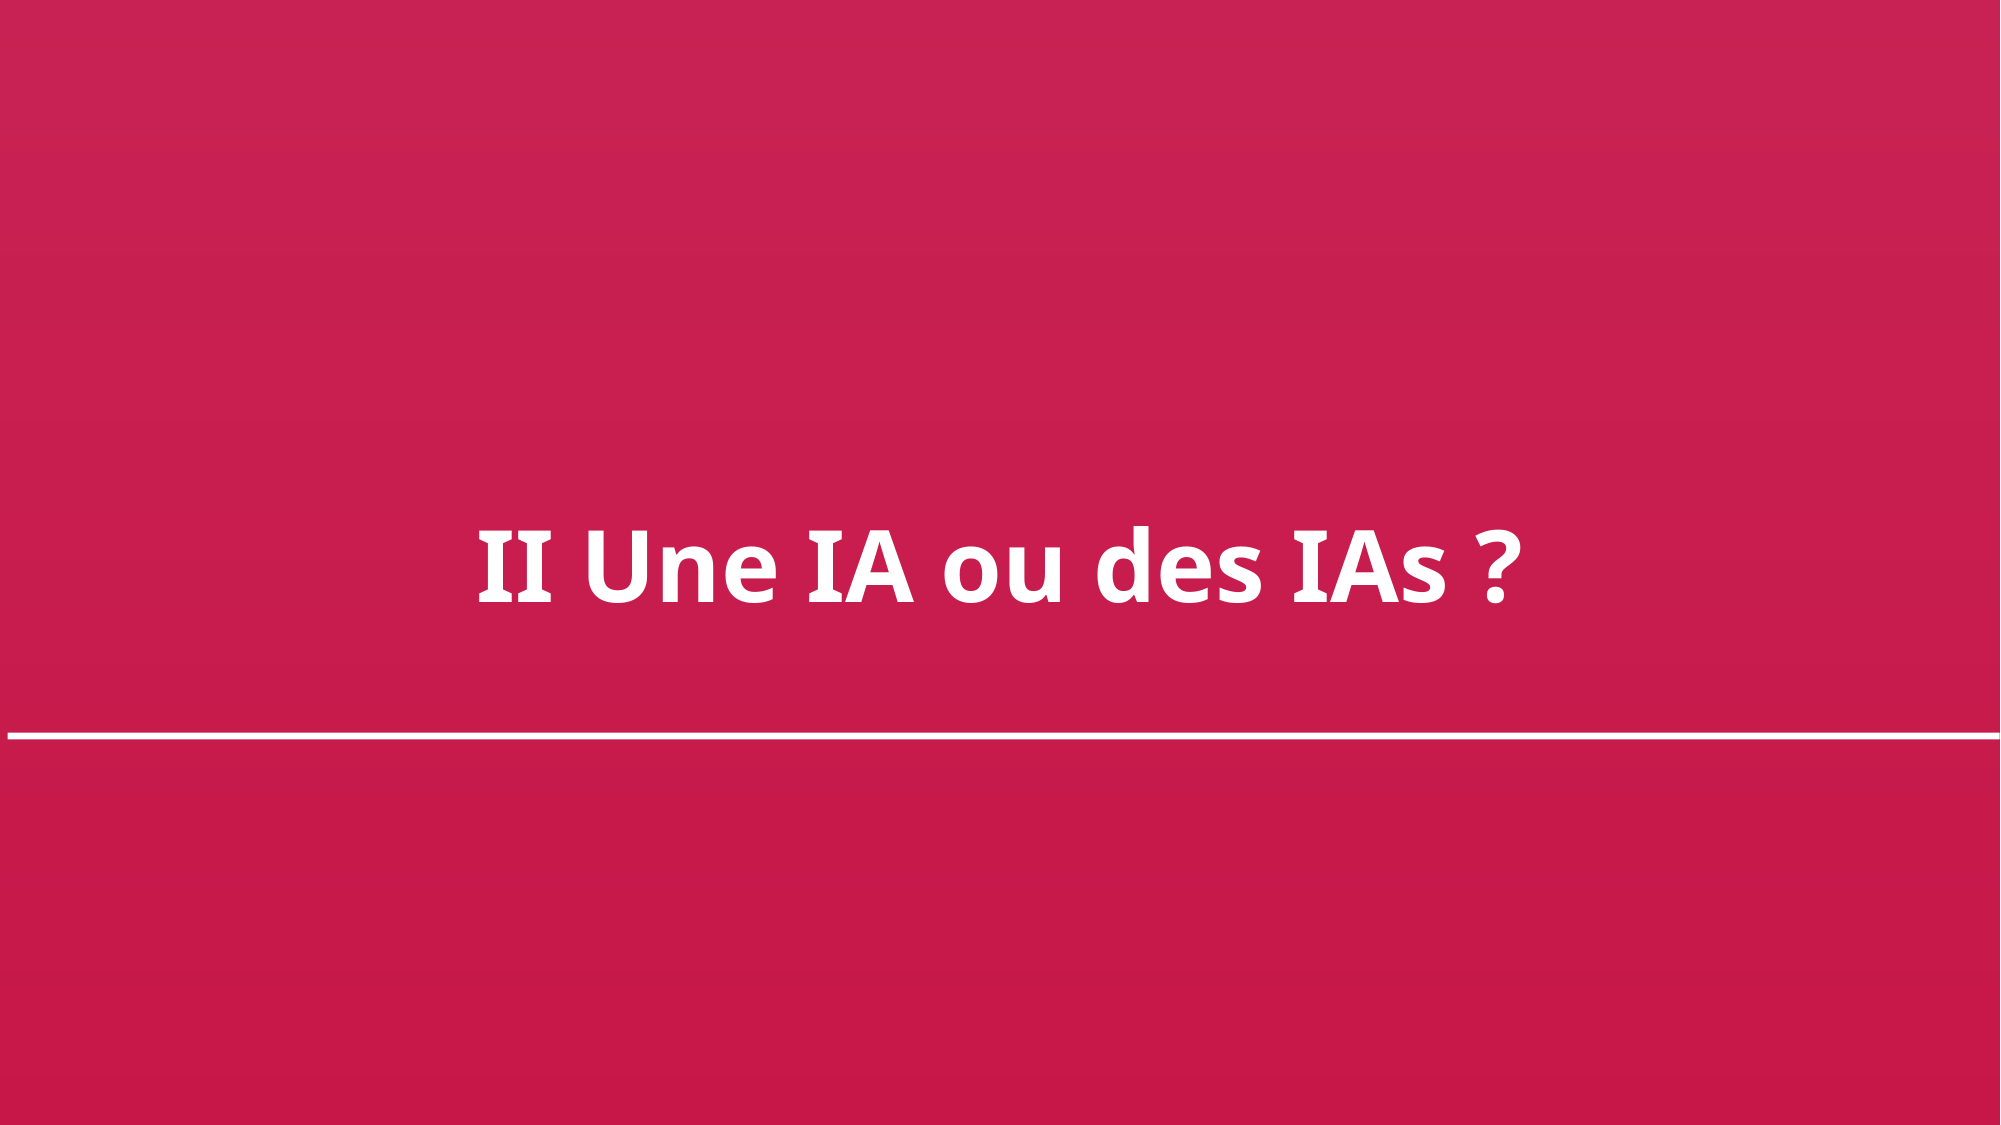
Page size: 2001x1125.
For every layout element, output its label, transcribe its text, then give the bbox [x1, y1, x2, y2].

text_box II Une IA ou des IAs ? [412, 388, 1588, 753]
